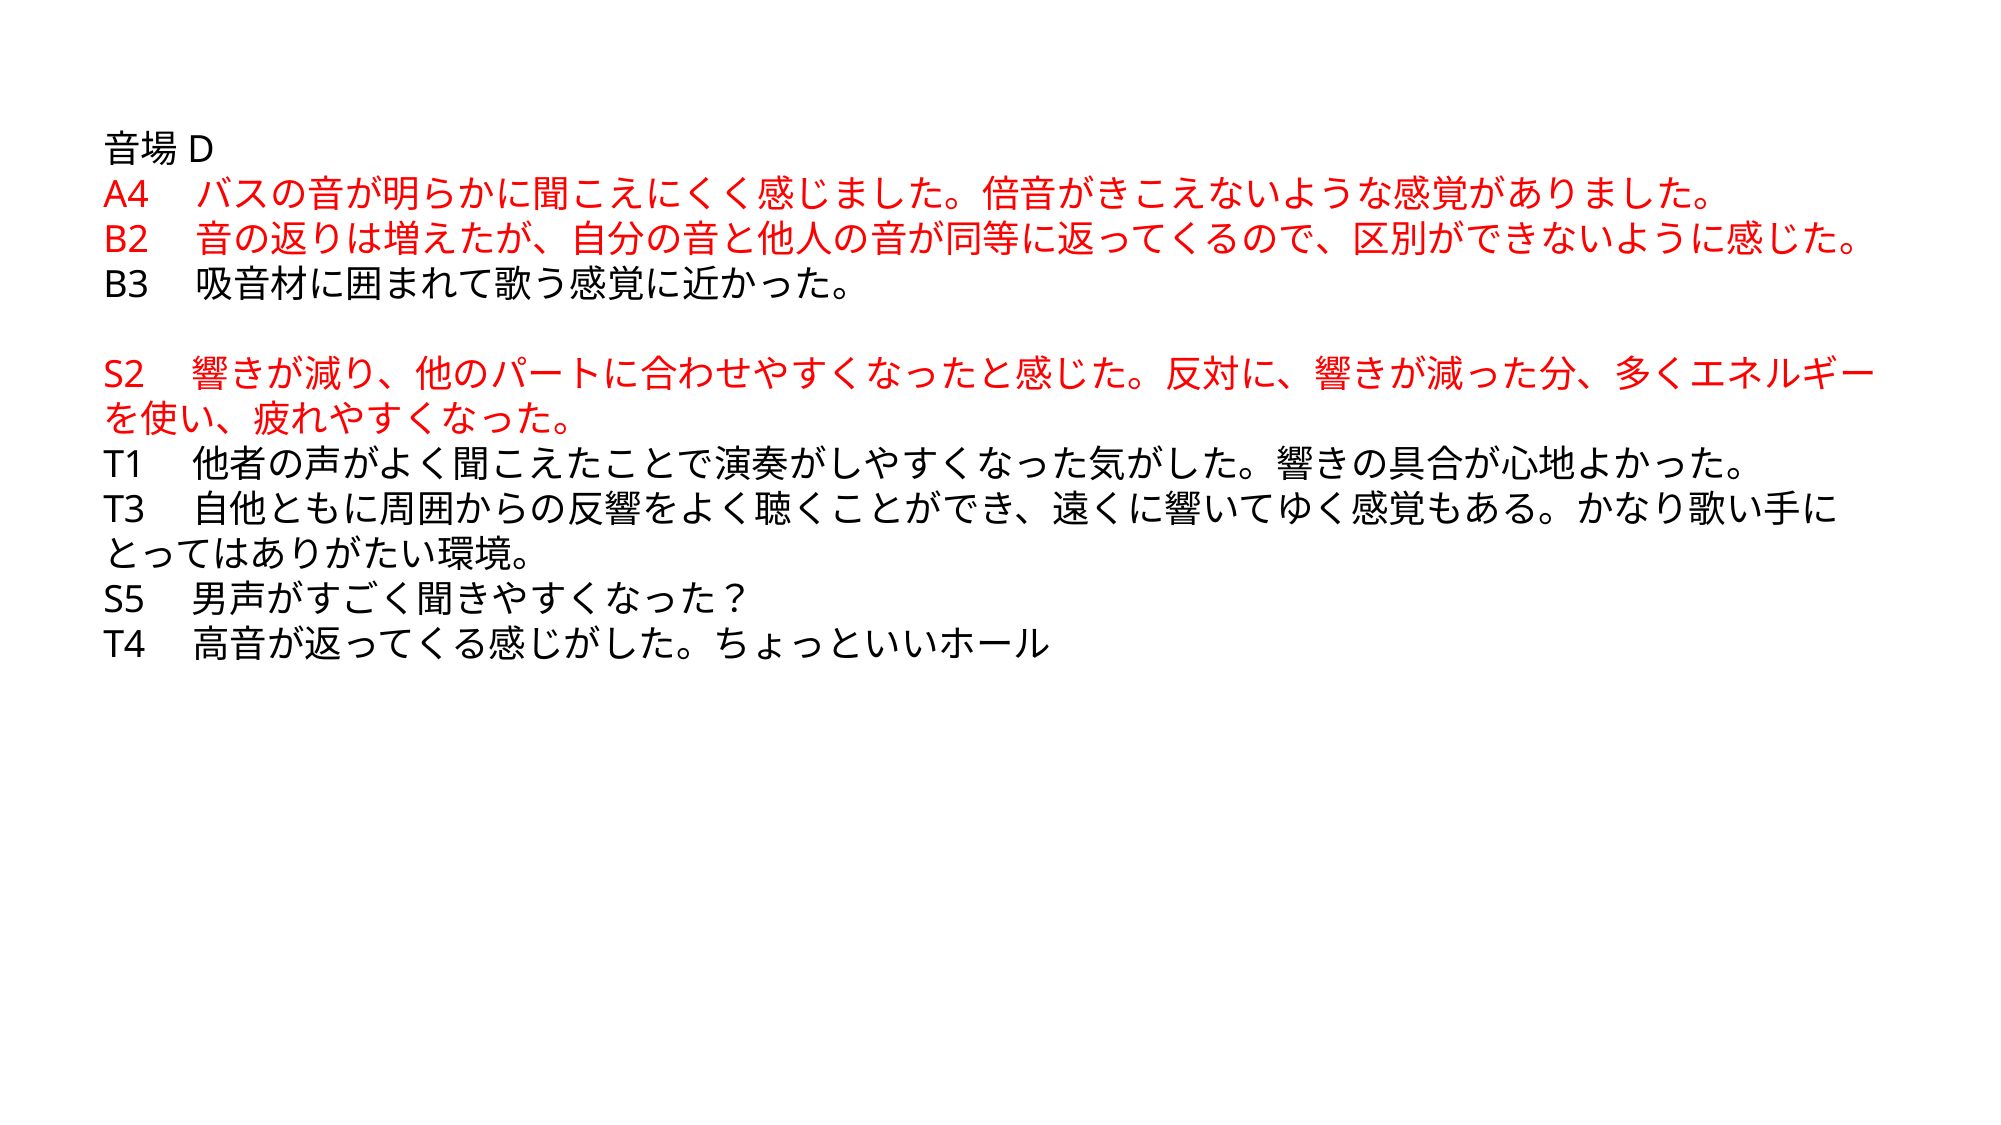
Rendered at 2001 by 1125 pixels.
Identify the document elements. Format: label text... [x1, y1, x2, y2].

text_box 音場D A4 バスの音が明らかに聞こえにくく感じました。倍音がきこえないような感覚がありました。 B2 音の返りは増えたが、自分の音と他人の音が同等に返ってくるので、区別ができないように感じた。 B3 吸音材に囲まれて歌う感覚に近かった。 S2 響きが減り、他のパートに合わせやすくなったと感じた。反対に、響きが減った分、多くエネルギーを使い、疲れやすくなった。 T1 他者の声がよく聞こえたことで演奏がしやすくなった気がした。響きの具合が心地よかった。 T3 自他ともに周囲からの反響をよく聴くことができ、遠くに響いてゆく感覚もある。かなり歌い手にとってはありがたい環境。 S5 男声がすごく聞きやすくなった？ T4 高音が返ってくる感じがした。ちょっといいホール [88, 117, 1896, 673]
